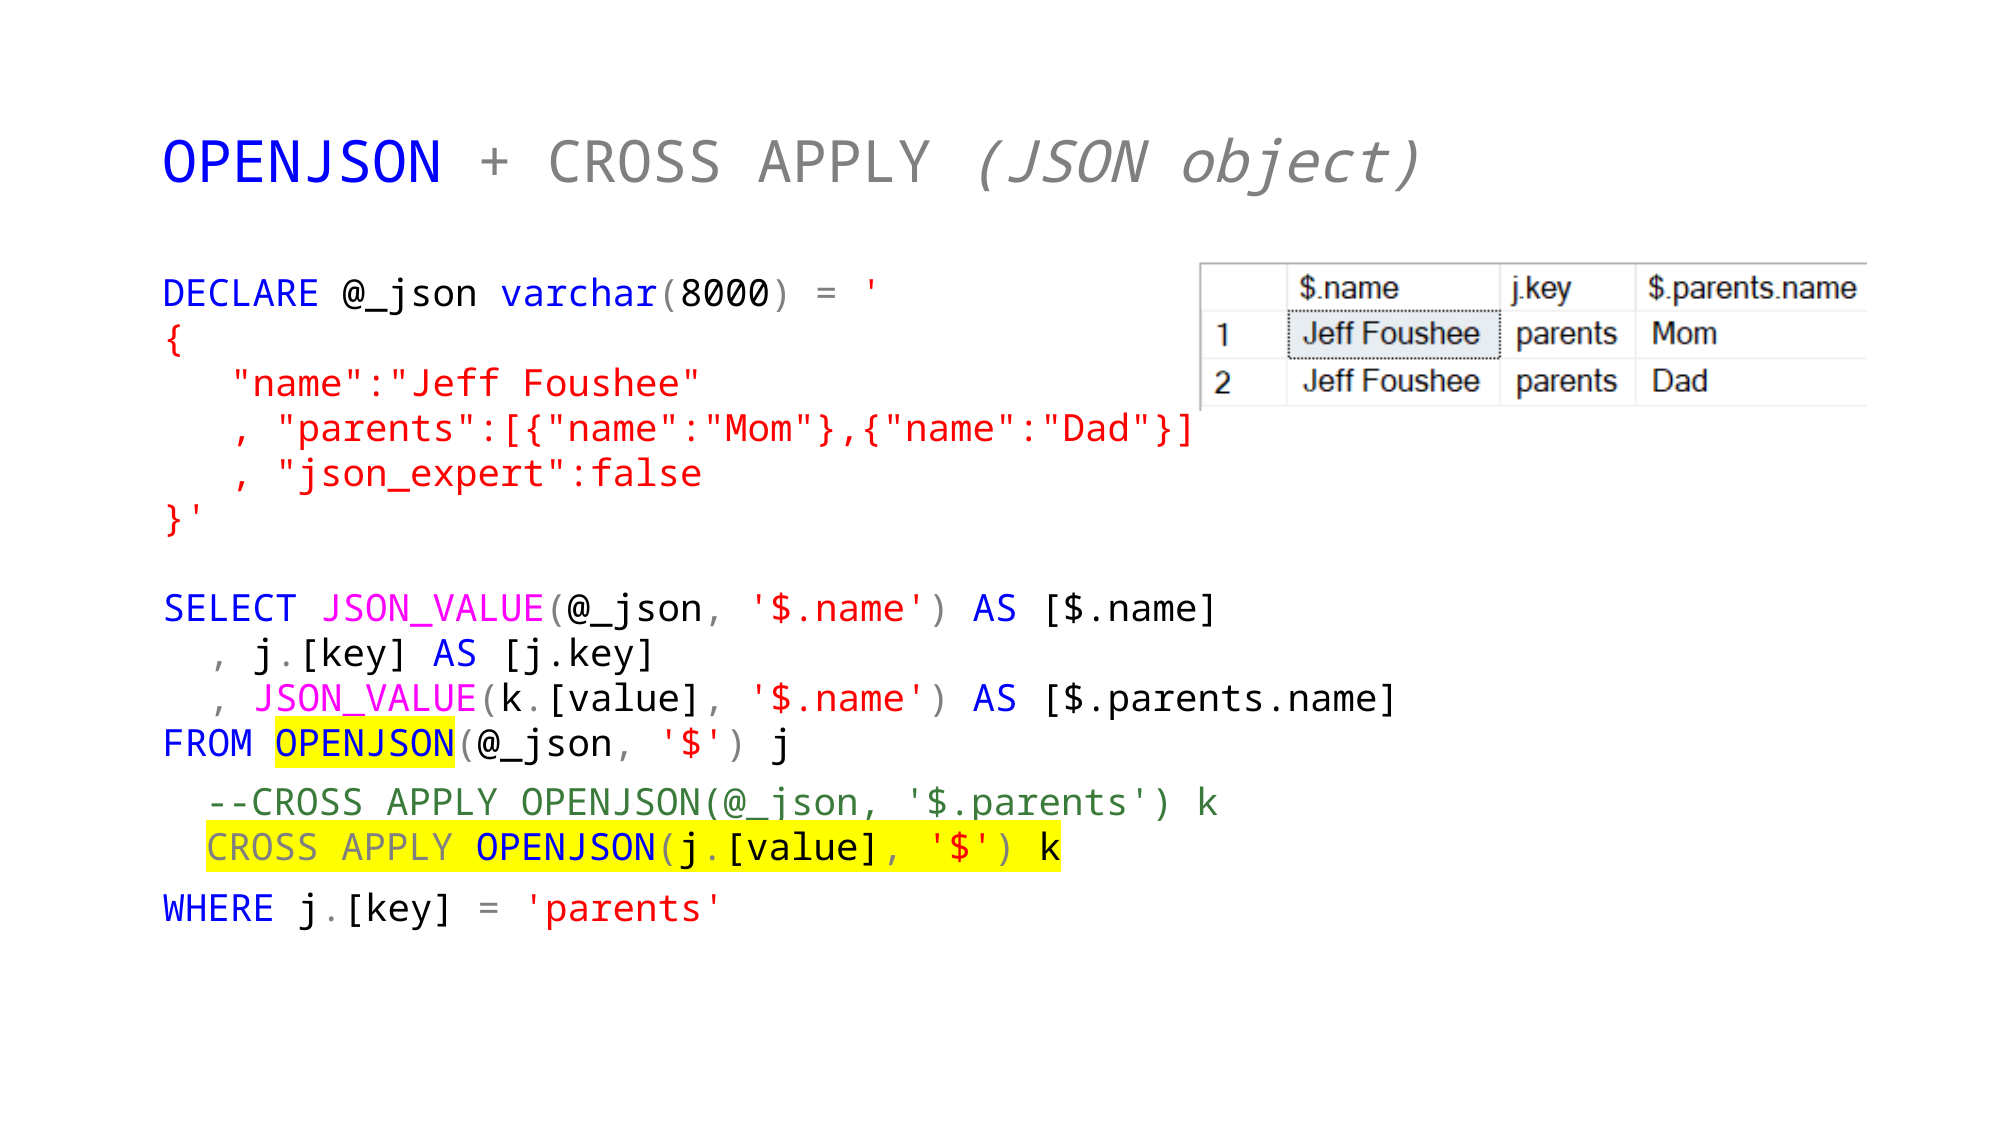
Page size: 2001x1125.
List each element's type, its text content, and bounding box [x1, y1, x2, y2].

text_box DECLARE @_json varchar(8000) = ' { "name":"Jeff Foushee" , "parents":[{"name":"Mom"},{"name":"Dad"}] , "json_expert":false }' SELECT JSON_VALUE(@_json, '$.name') AS [$.name] , j.[key] AS [j.key] , JSON_VALUE(k.[value], '$.name') AS [$.parents.name] FROM OPENJSON(@_json, '$') j CROSS APPLY OPENJSON(@_json, '$.parents') k WHERE j.[key] = 'parents' [147, 261, 1417, 982]
picture [1195, 261, 1867, 411]
text_box --CROSS APPLY OPENJSON(@_json, '$.parents') k CROSS APPLY OPENJSON(j.[value], '$') k [191, 770, 1260, 876]
text_box OPENJSON + CROSS APPLY (JSON object) [147, 116, 1596, 202]
